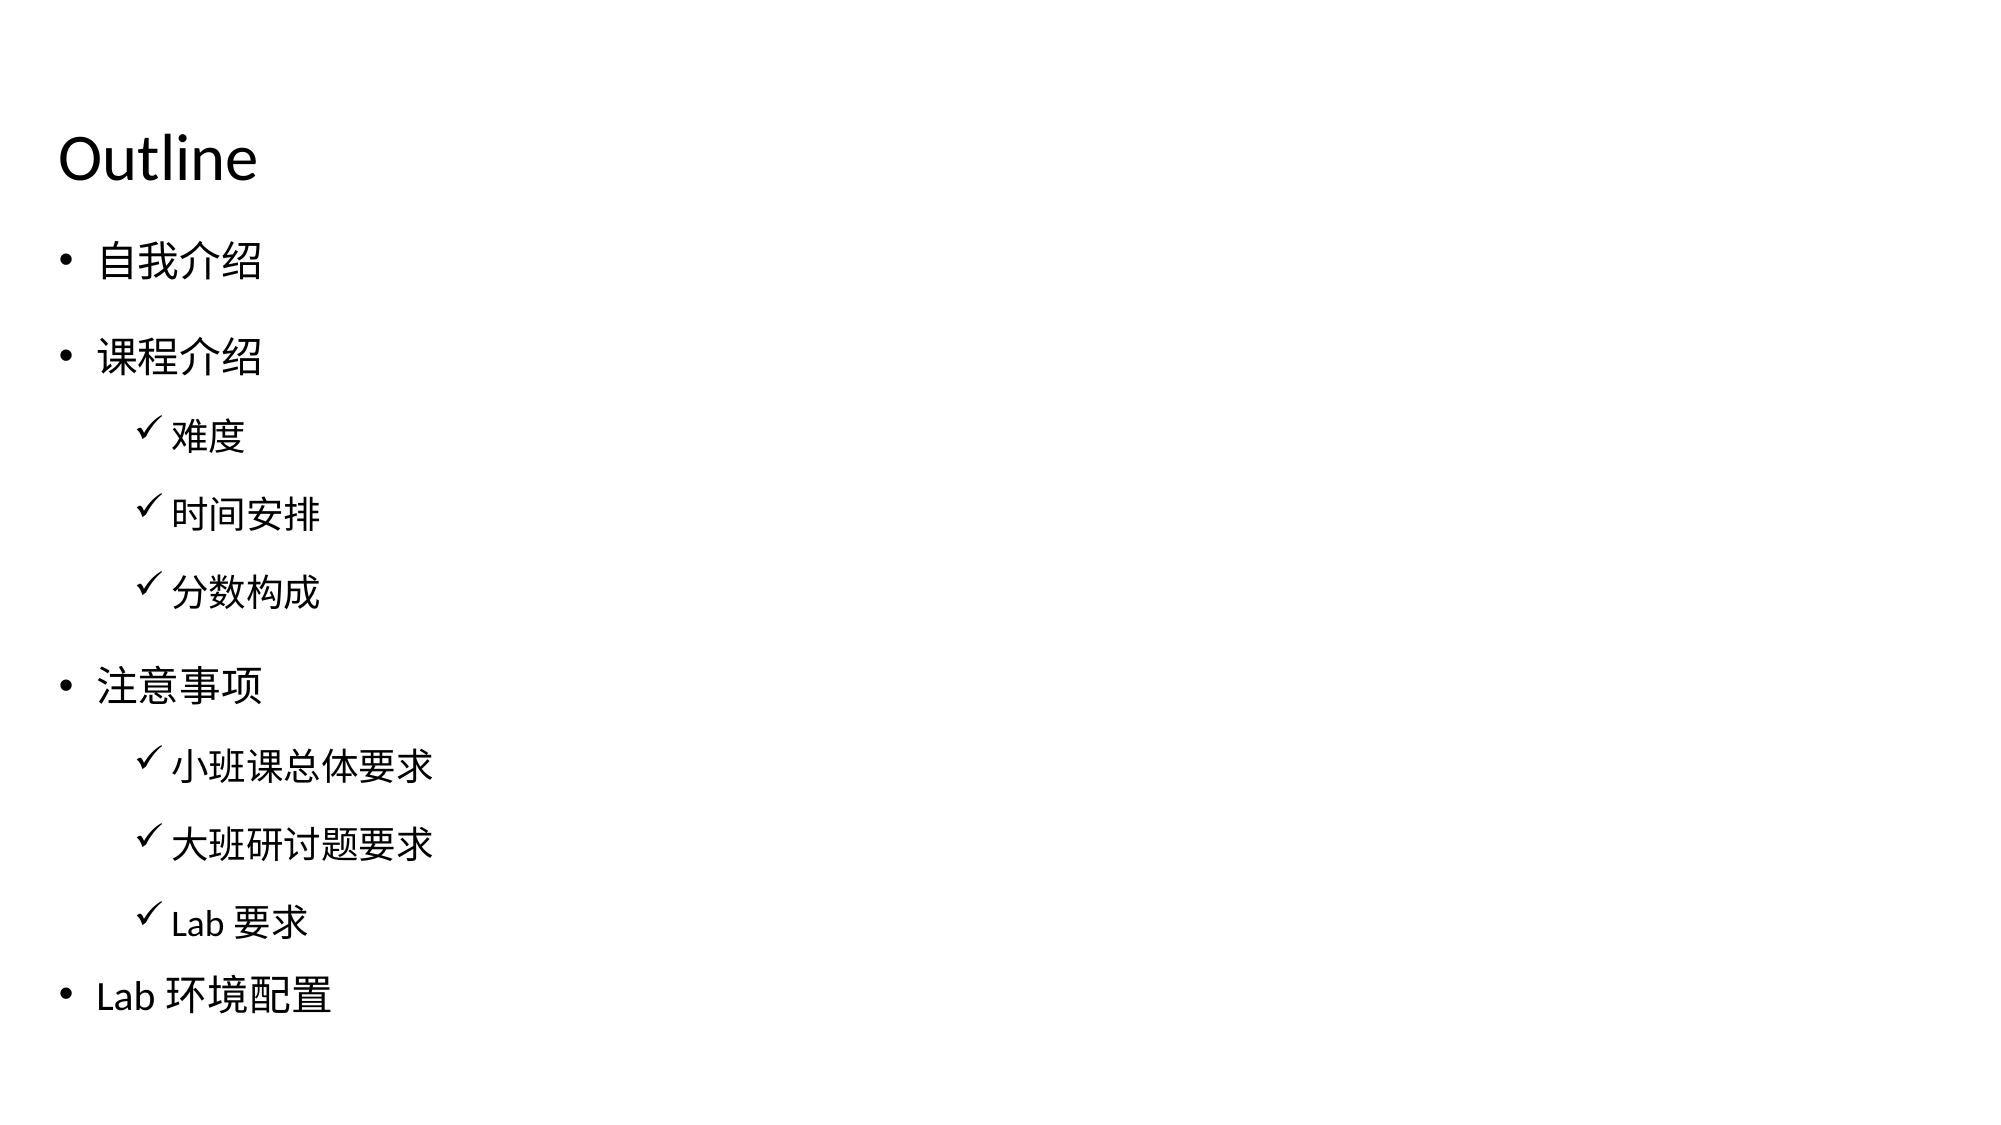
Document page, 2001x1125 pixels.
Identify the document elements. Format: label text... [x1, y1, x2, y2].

text_box Outline [44, 106, 788, 201]
text_box 自我介绍 课程介绍 难度 时间安排 分数构成 注意事项 小班课总体要求 大班研讨题要求 Lab要求 Lab环境配置 [44, 202, 1189, 917]
